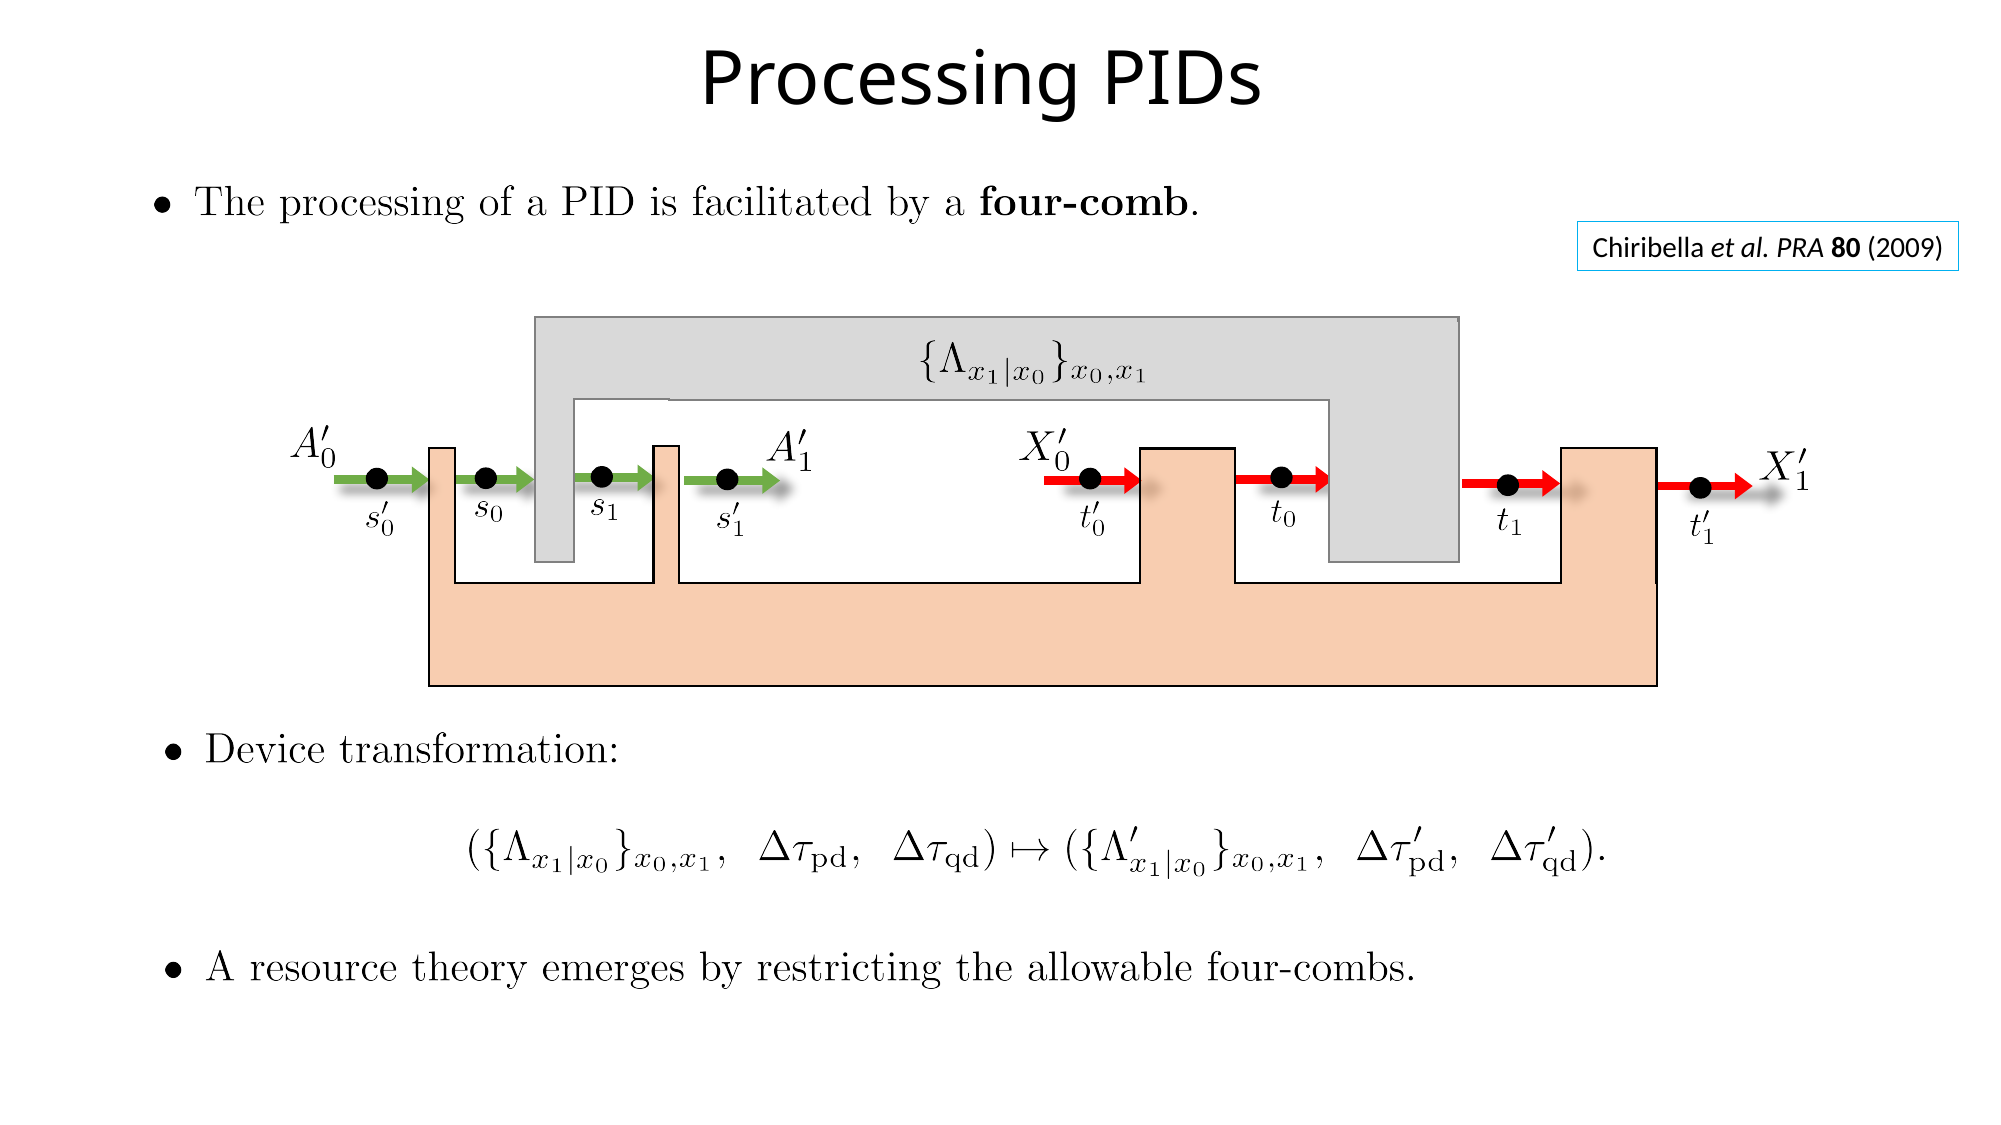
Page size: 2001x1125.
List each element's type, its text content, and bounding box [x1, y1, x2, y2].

text_box [1496, 484, 1520, 497]
picture [1497, 508, 1521, 535]
text_box [590, 466, 613, 477]
picture [366, 501, 393, 536]
text_box [365, 480, 388, 490]
picture [475, 501, 502, 522]
picture [289, 425, 335, 468]
text_box [474, 480, 497, 490]
text_box [365, 467, 389, 479]
picture [154, 185, 1197, 224]
text_box [474, 467, 497, 479]
title Processing PIDs [194, 32, 1769, 128]
text_box [590, 478, 613, 488]
text_box Chiribella et al. PRA 80 (2009) [1577, 221, 1959, 271]
picture [1759, 448, 1808, 491]
picture [717, 502, 743, 536]
text_box [428, 445, 1658, 687]
picture [766, 429, 811, 471]
picture [165, 732, 616, 763]
picture [469, 826, 1604, 879]
picture [1271, 500, 1295, 527]
picture [1690, 510, 1713, 544]
picture [1019, 428, 1069, 471]
picture [165, 950, 1413, 990]
text_box [534, 316, 1460, 563]
text_box [1079, 481, 1101, 490]
picture [591, 499, 617, 520]
text_box [716, 481, 739, 491]
text_box [1079, 467, 1102, 480]
text_box [716, 468, 739, 480]
text_box [1270, 480, 1293, 489]
picture [1080, 501, 1104, 536]
picture [920, 340, 1145, 387]
text_box [1497, 474, 1519, 483]
text_box [1689, 477, 1712, 485]
text_box [1270, 466, 1293, 479]
text_box [1689, 487, 1712, 499]
